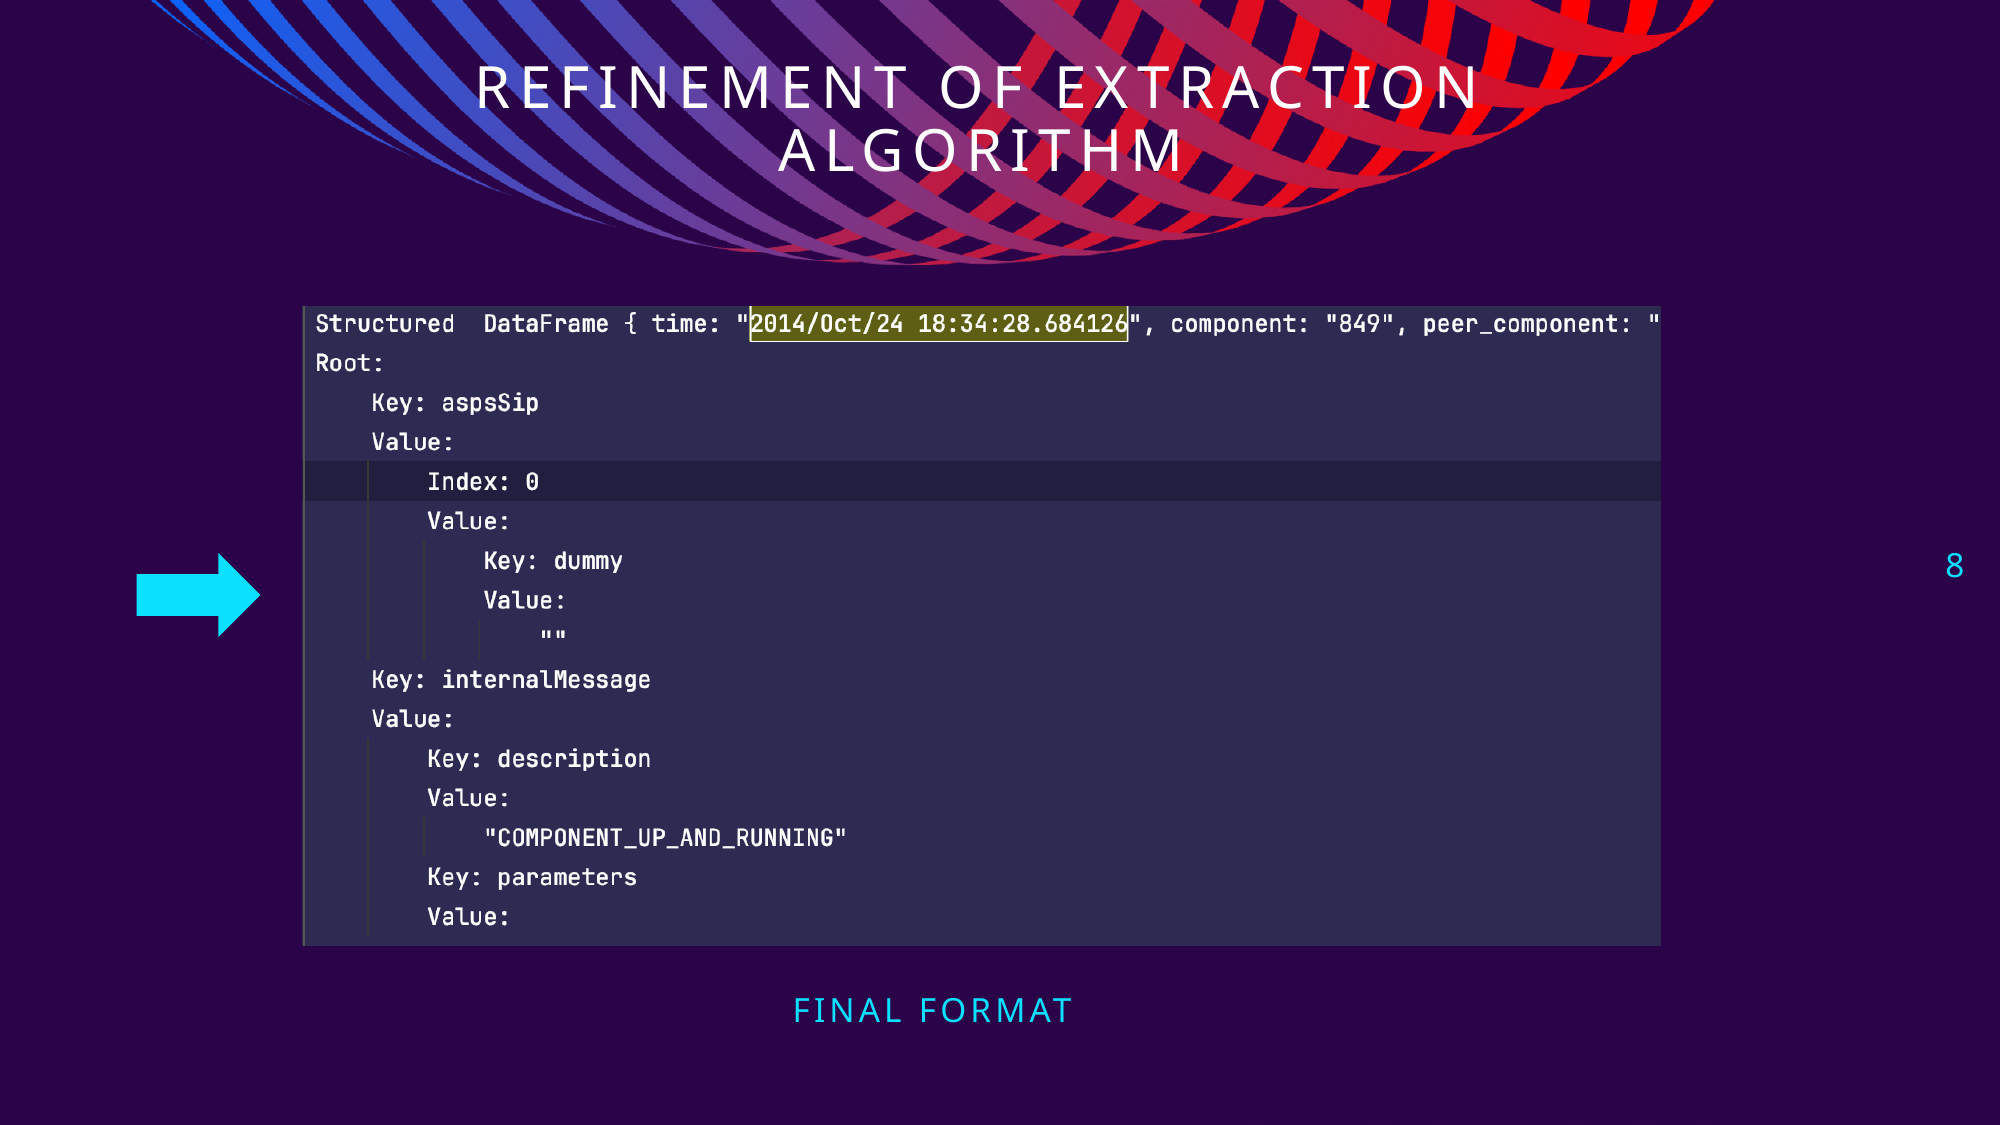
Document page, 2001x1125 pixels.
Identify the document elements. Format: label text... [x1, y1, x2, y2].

text_box [136, 552, 261, 638]
title Refinement of extraction algorithm [380, 50, 1583, 173]
list Final FORMAT [777, 986, 1463, 1032]
slide_number 8 [1889, 519, 1980, 615]
picture [0, 0, 2000, 1125]
